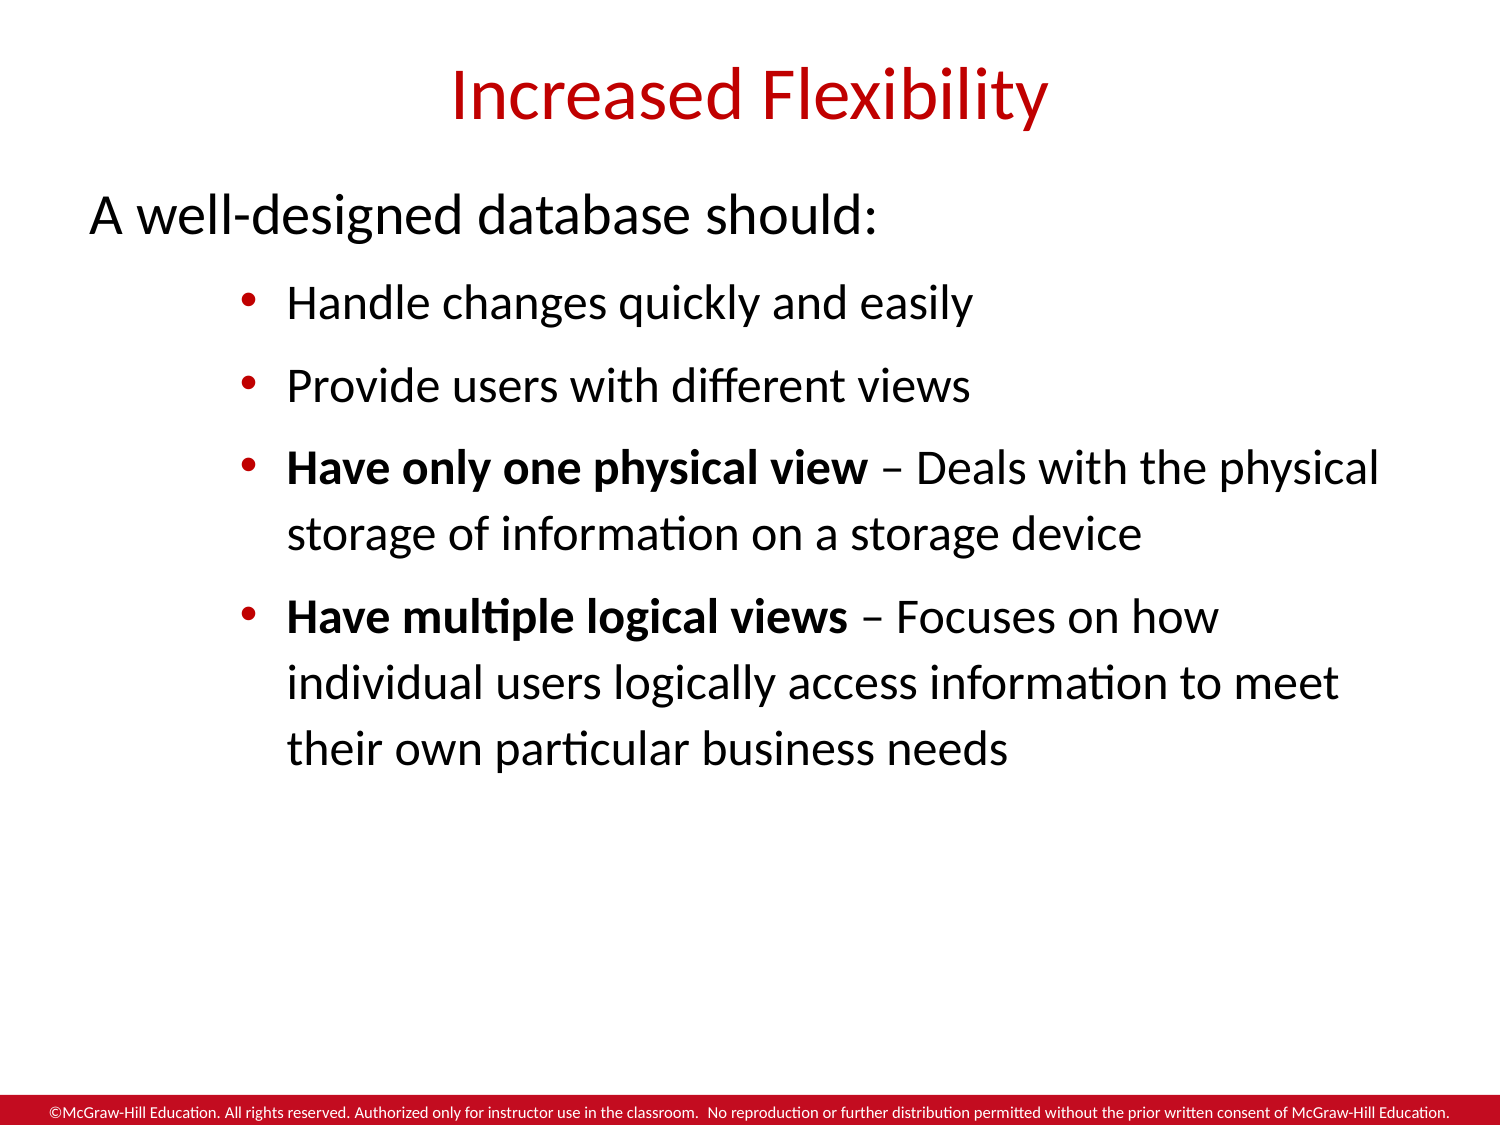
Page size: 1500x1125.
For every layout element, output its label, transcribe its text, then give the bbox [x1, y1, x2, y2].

list A well-designed database should: Handle changes quickly and easily Provide users with different views Have only one physical view – Deals with the physical storage of information on a storage device Have multiple logical views – Focuses on how individual users logically access information to meet their own particular business needs [75, 162, 1425, 1075]
title Increased Flexibility [0, 37, 1500, 138]
